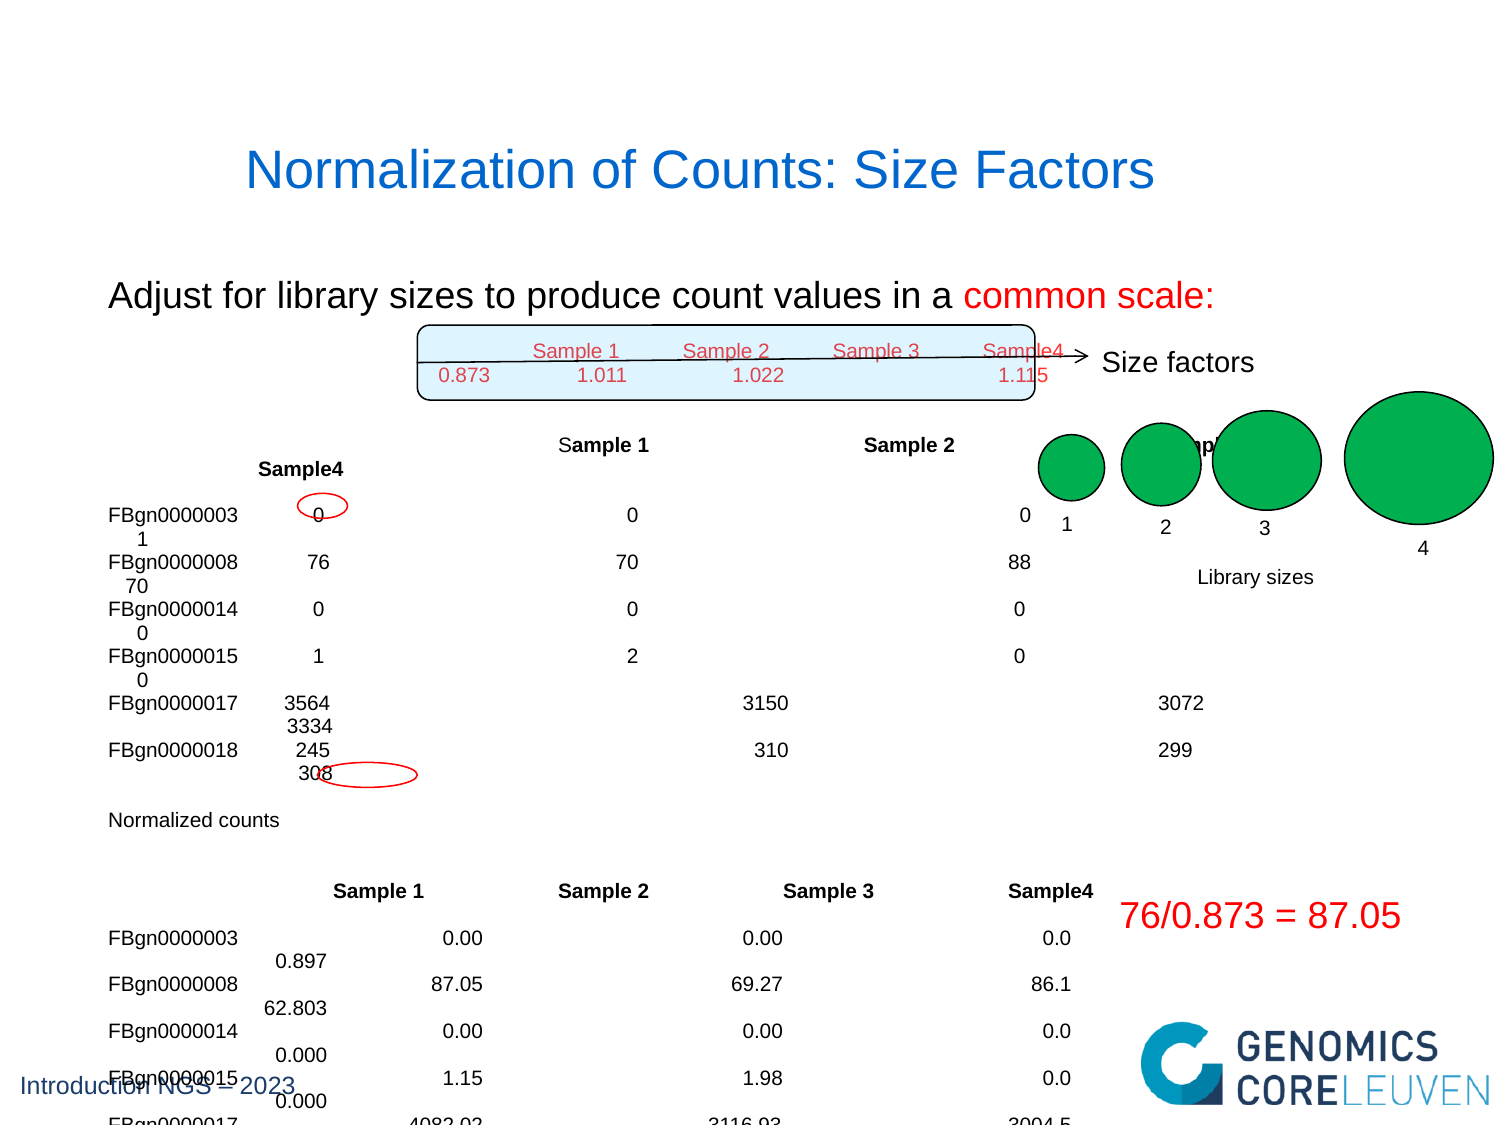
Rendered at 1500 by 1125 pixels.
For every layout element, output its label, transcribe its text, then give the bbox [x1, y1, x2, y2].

text_box Adjust for library sizes to produce count values in a common scale: Sample 1 Sample 2 Sample 3 Sample4 0.873 1.011 1.022 1.115 Sample 1 Sample 2 Sample 3 Sample4 FBgn0000003 0 0 0 1 FBgn0000008 76 70 88 70 FBgn0000014 0 0 0 0 FBgn0000015 1 2 0 0 FBgn0000017 3564 3150 3072 3334 FBgn0000018 245 310 299 308 Normalized counts Sample 1 Sample 2 Sample 3 Sample4 FBgn0000003 0.00 0.00 0.0 0.897 FBgn0000008 87.05 69.27 86.1 62.803 FBgn0000014 0.00 0.00 0.0 0.000 FBgn0000015 1.15 1.98 0.0 0.000 FBgn0000017 4082.02 3116.93 3004.5 2991.238 FBgn0000018 280.61 306.75 292.4 276.335 [93, 264, 1354, 852]
text_box [317, 762, 418, 788]
text_box Library sizes [1131, 556, 1380, 597]
text_box 4 [1377, 526, 1469, 567]
picture [1133, 1018, 1496, 1111]
text_box Normalization of Counts: Size Factors [26, 119, 1377, 217]
text_box 76/0.873 = 87.05 [1104, 883, 1430, 944]
text_box [417, 324, 1035, 361]
text_box 2 [1131, 506, 1201, 547]
text_box Size factors [1086, 335, 1279, 387]
text_box [1038, 434, 1105, 501]
text_box 3 [1219, 506, 1311, 548]
text_box [417, 358, 1035, 401]
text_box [1034, 355, 1090, 363]
text_box [297, 493, 348, 519]
text_box 1 [1032, 502, 1102, 544]
text_box [1121, 423, 1202, 506]
text_box [1212, 410, 1322, 506]
text_box [1344, 391, 1494, 525]
